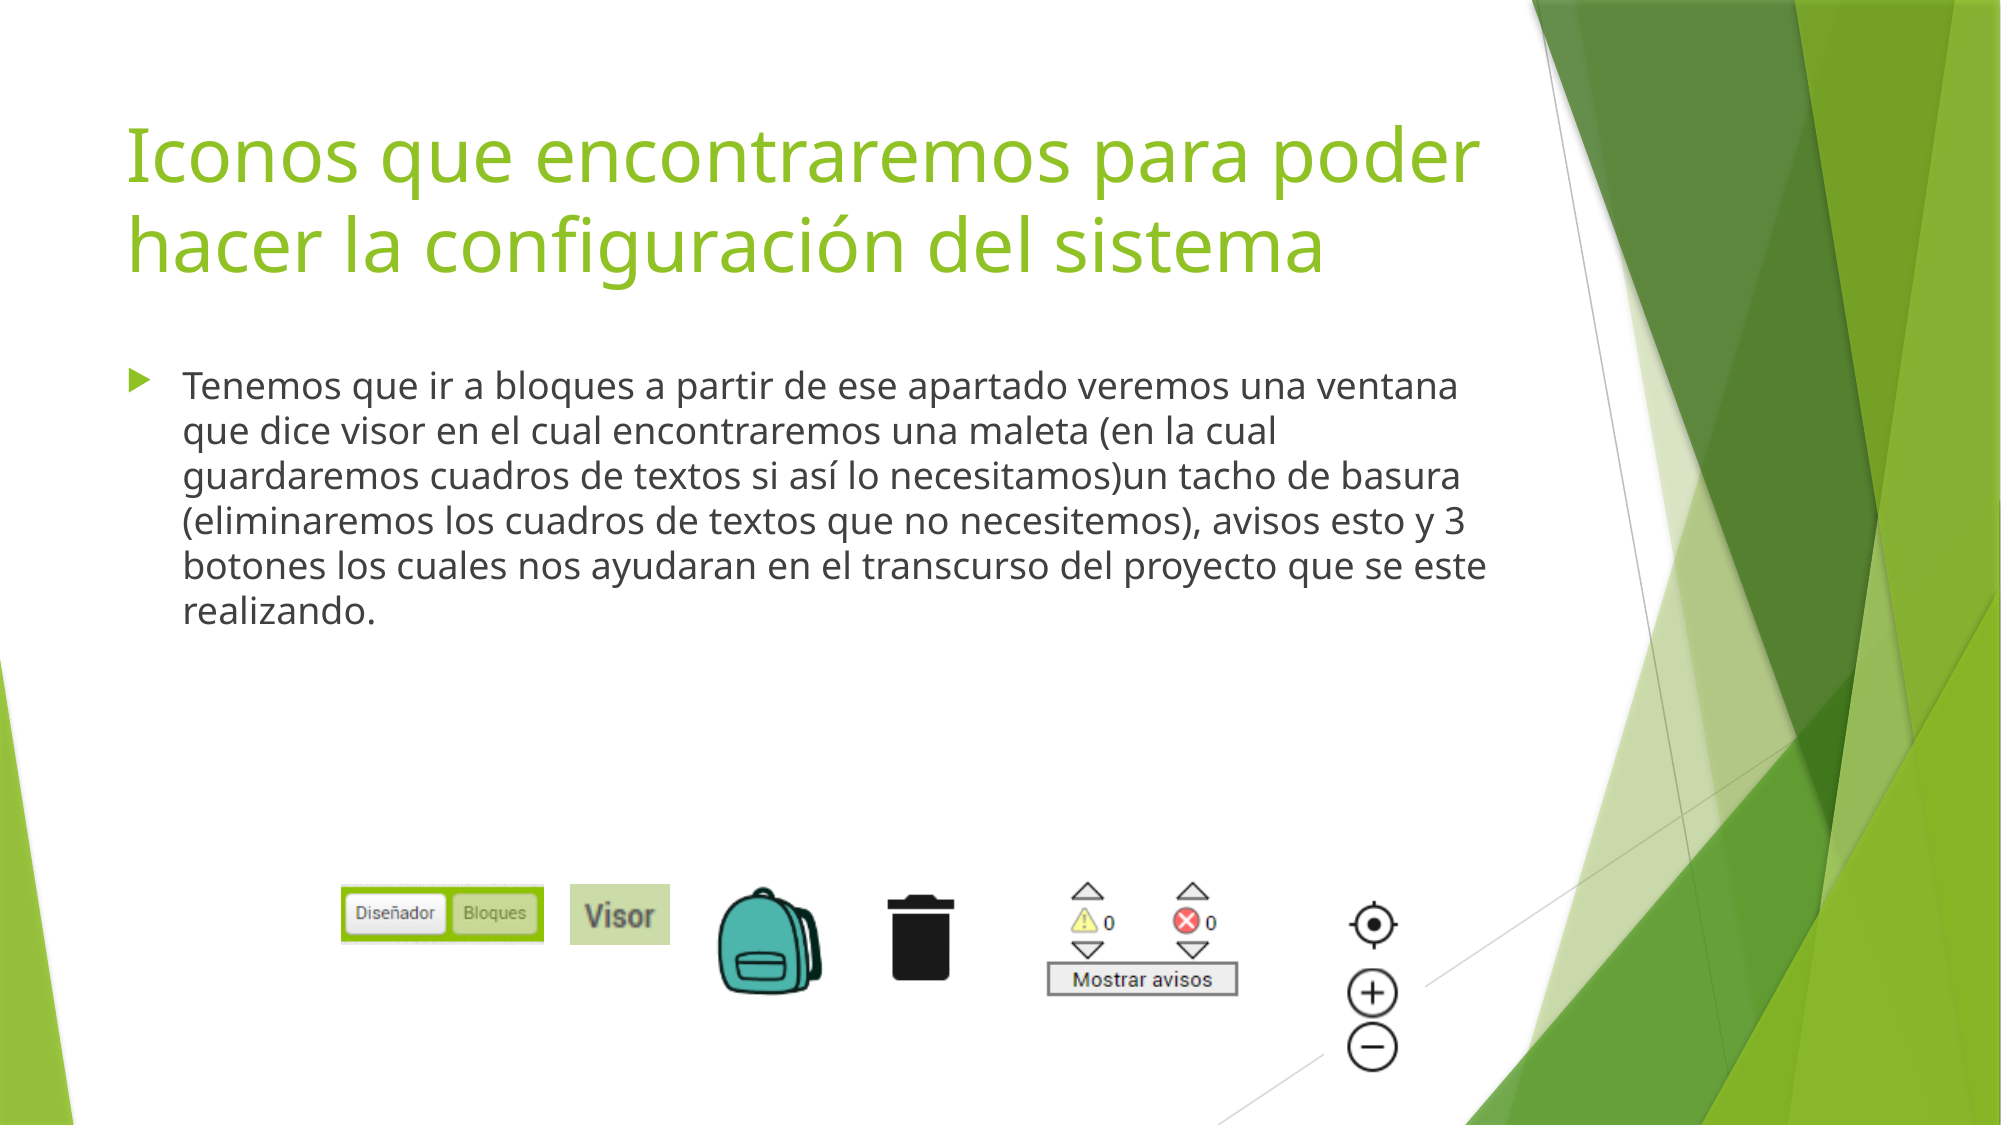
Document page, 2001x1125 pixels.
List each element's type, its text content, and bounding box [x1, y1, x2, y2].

list Tenemos que ir a bloques a partir de ese apartado veremos una ventana que dice visor en el cual encontraremos una maleta (en la cual guardaremos cuadros de textos si así lo necesitamos)un tacho de basura (eliminaremos los cuadros de textos que no necesitemos), avisos esto y 3 botones los cuales nos ayudaran en el transcurso del proyecto que se este realizando. [111, 354, 1522, 992]
picture [341, 884, 544, 945]
picture [1324, 884, 1426, 1089]
title Iconos que encontraremos para poder hacer la configuración del sistema [111, 99, 1522, 317]
picture [1018, 858, 1273, 1010]
picture [711, 884, 836, 998]
picture [569, 884, 671, 945]
picture [877, 884, 968, 998]
